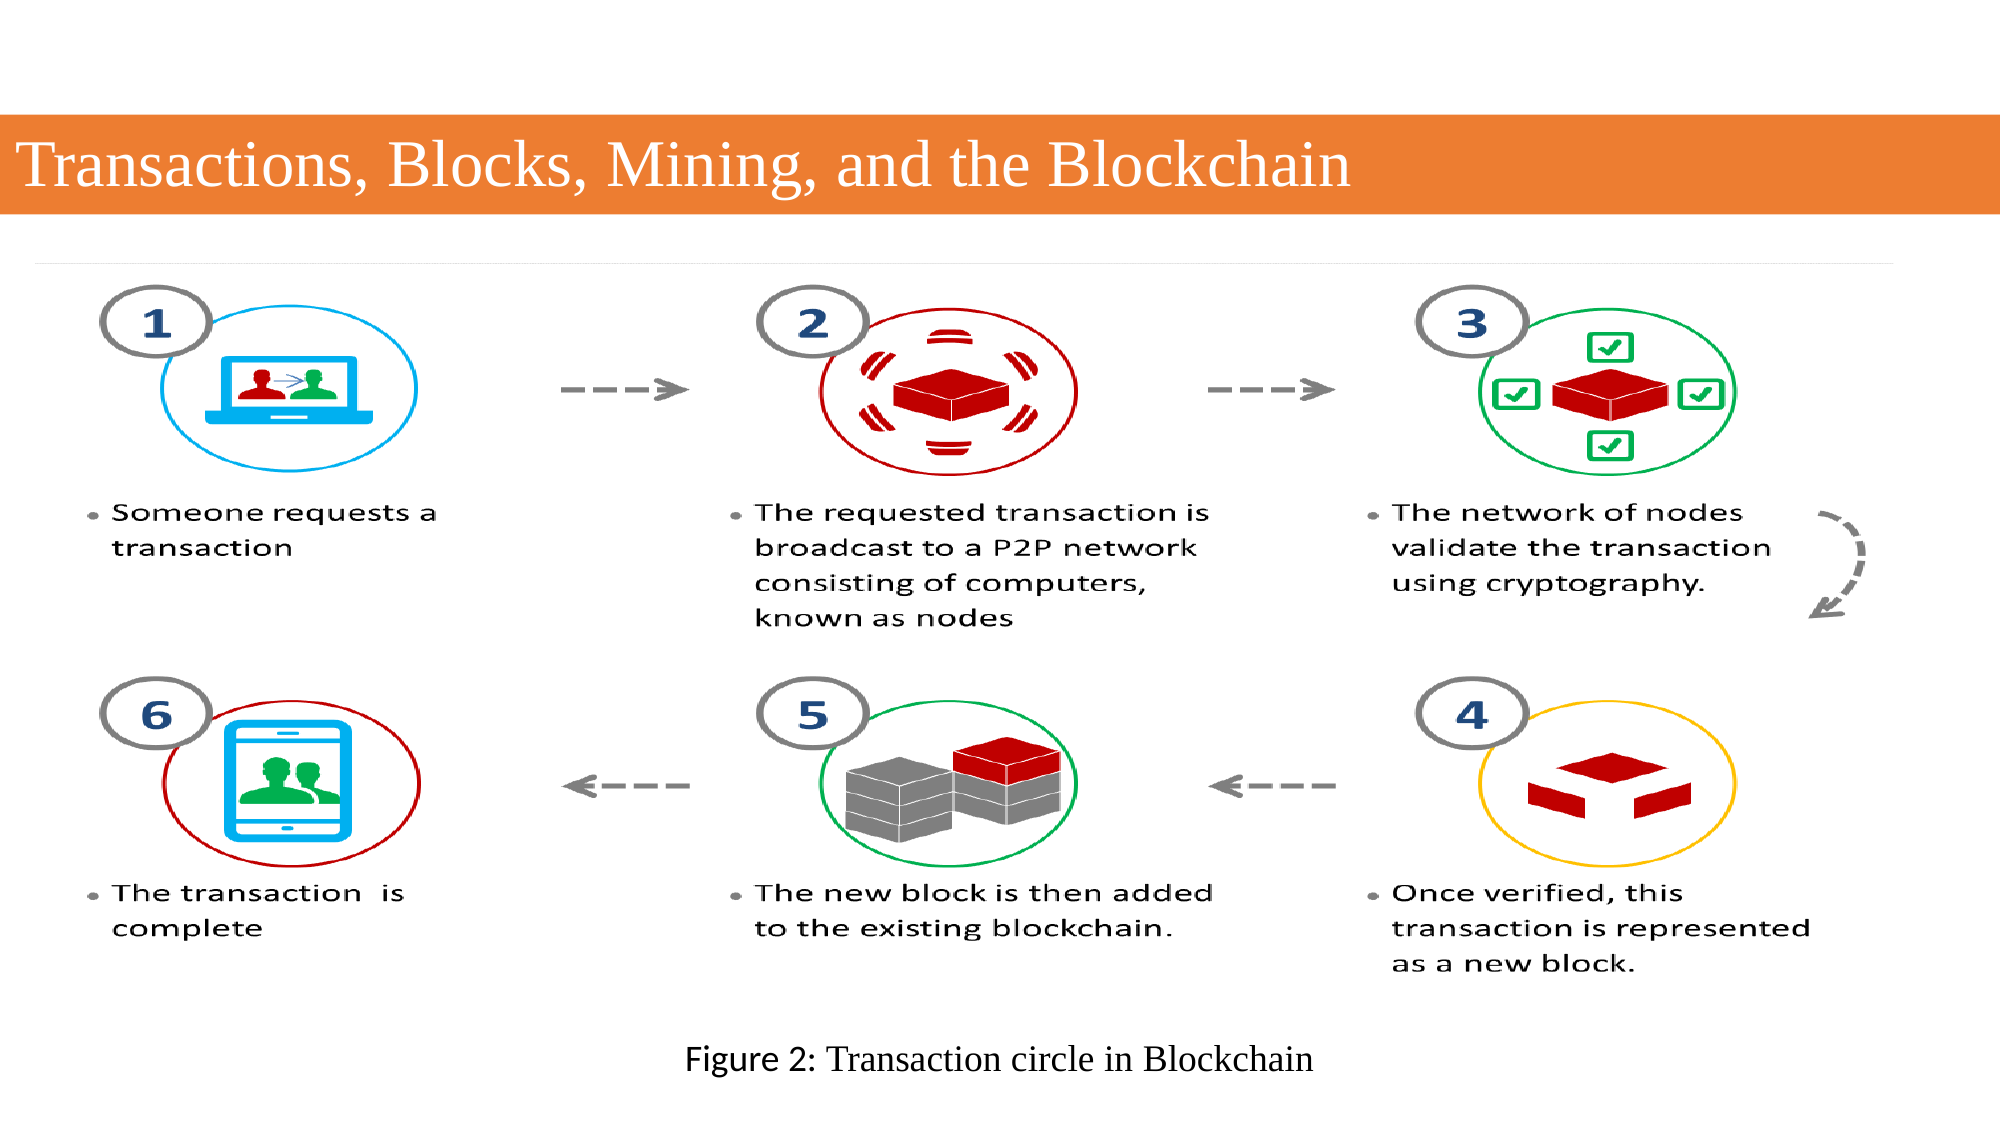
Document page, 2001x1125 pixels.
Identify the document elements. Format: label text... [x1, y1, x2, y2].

text_box Figure 2: Transaction circle in Blockchain [670, 1026, 1330, 1087]
title Transactions, Blocks, Mining, and the Blockchain [0, 114, 2000, 215]
picture [34, 236, 1894, 991]
